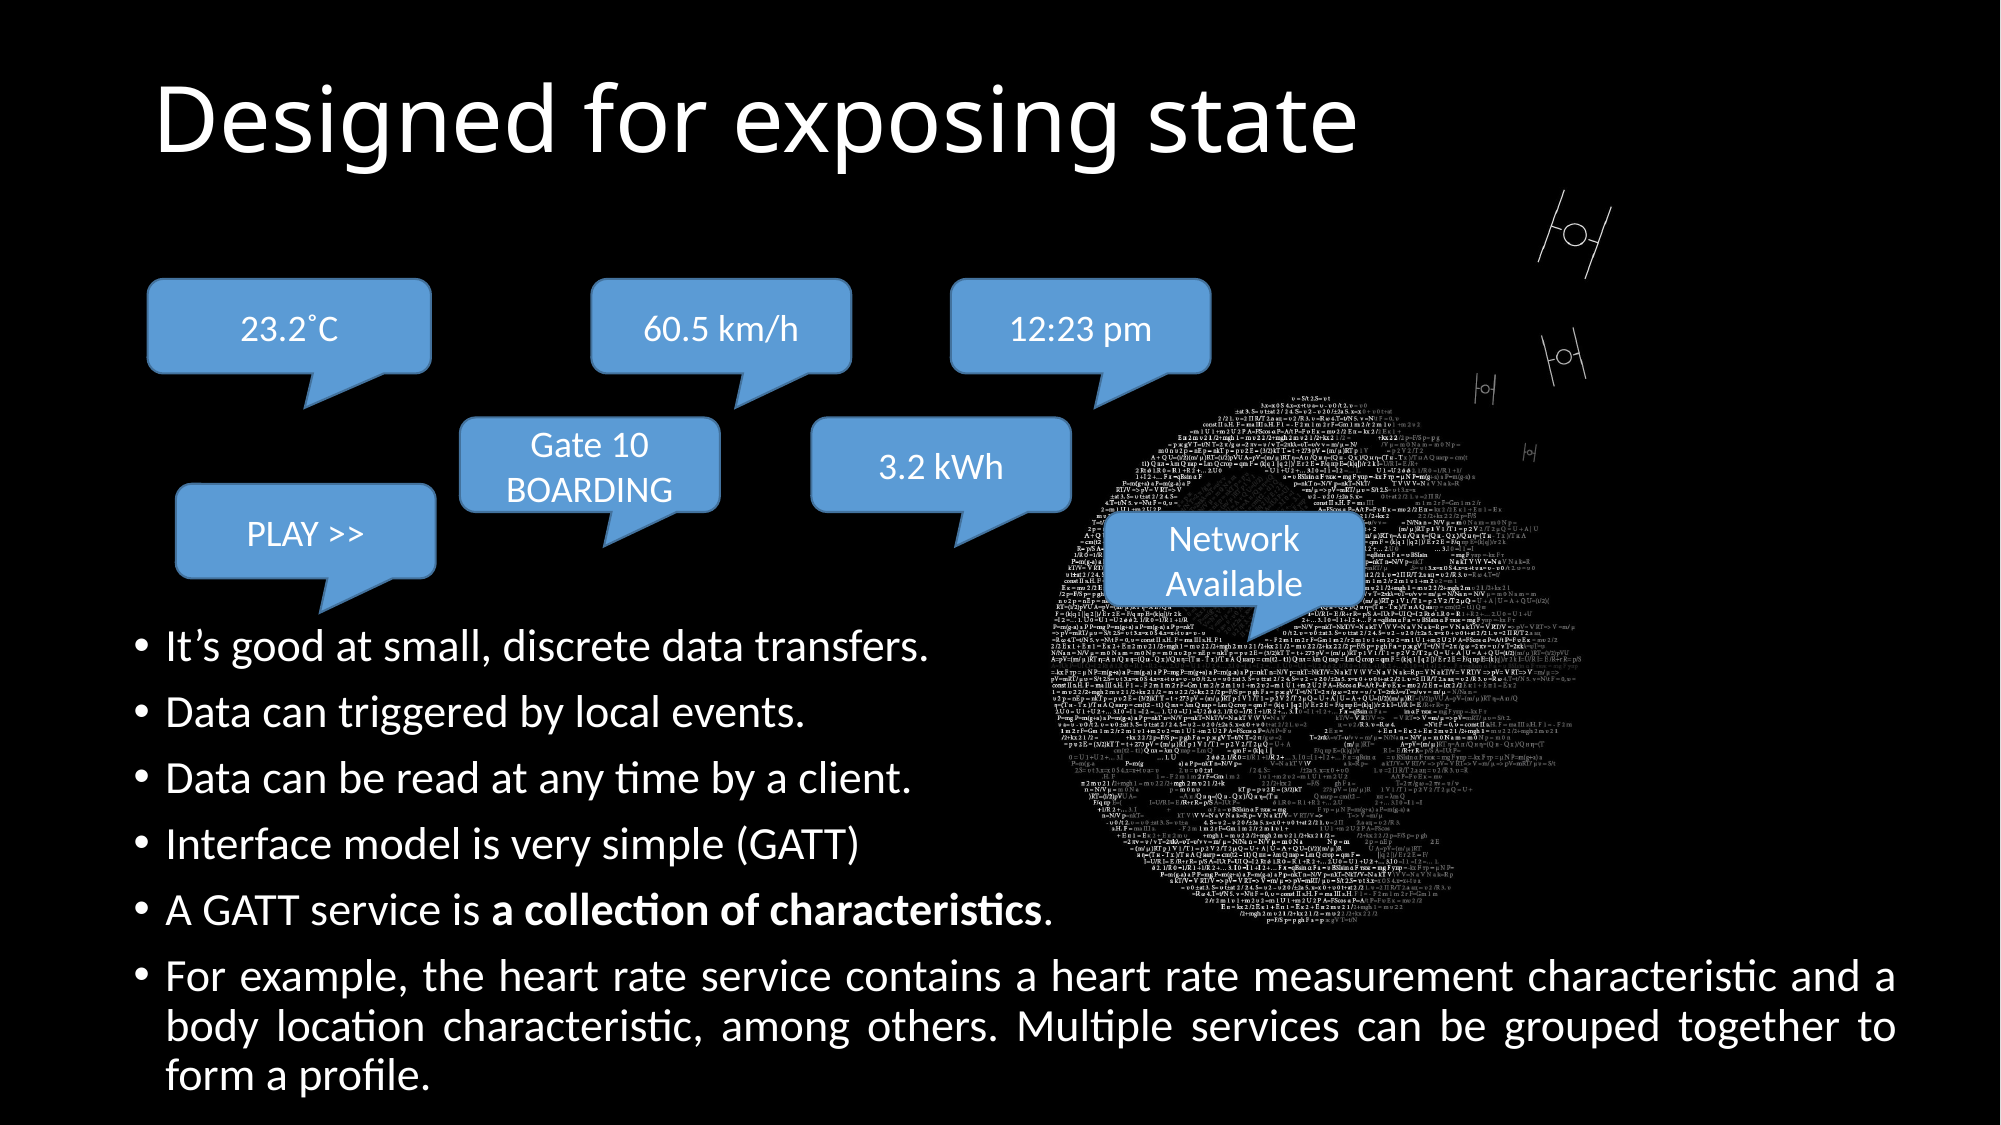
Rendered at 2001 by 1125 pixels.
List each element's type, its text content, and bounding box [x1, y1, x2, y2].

text_box 23.2˚C [146, 277, 432, 410]
text_box 60.5 km/h [590, 277, 853, 410]
picture [0, 0, 2001, 1125]
text_box PLAY >> [174, 482, 437, 615]
title Designed for exposing state [137, 13, 1863, 232]
list It’s good at small, discrete data transfers. Data can triggered by local events. Data can be read at any time by a client. Interface model is very simple (GATT) A GATT service is a collection of characteristics. For example, the heart rate service contains a heart rate measurement characteristic and a body location characteristic, among others. Multiple services can be grouped together to form a profile. [118, 279, 1913, 1118]
text_box 12:23 pm [949, 277, 1212, 410]
text_box Gate 10 BOARDING [458, 416, 721, 549]
text_box 3.2 kWh [810, 416, 1073, 549]
text_box Network Available [1103, 510, 1366, 643]
